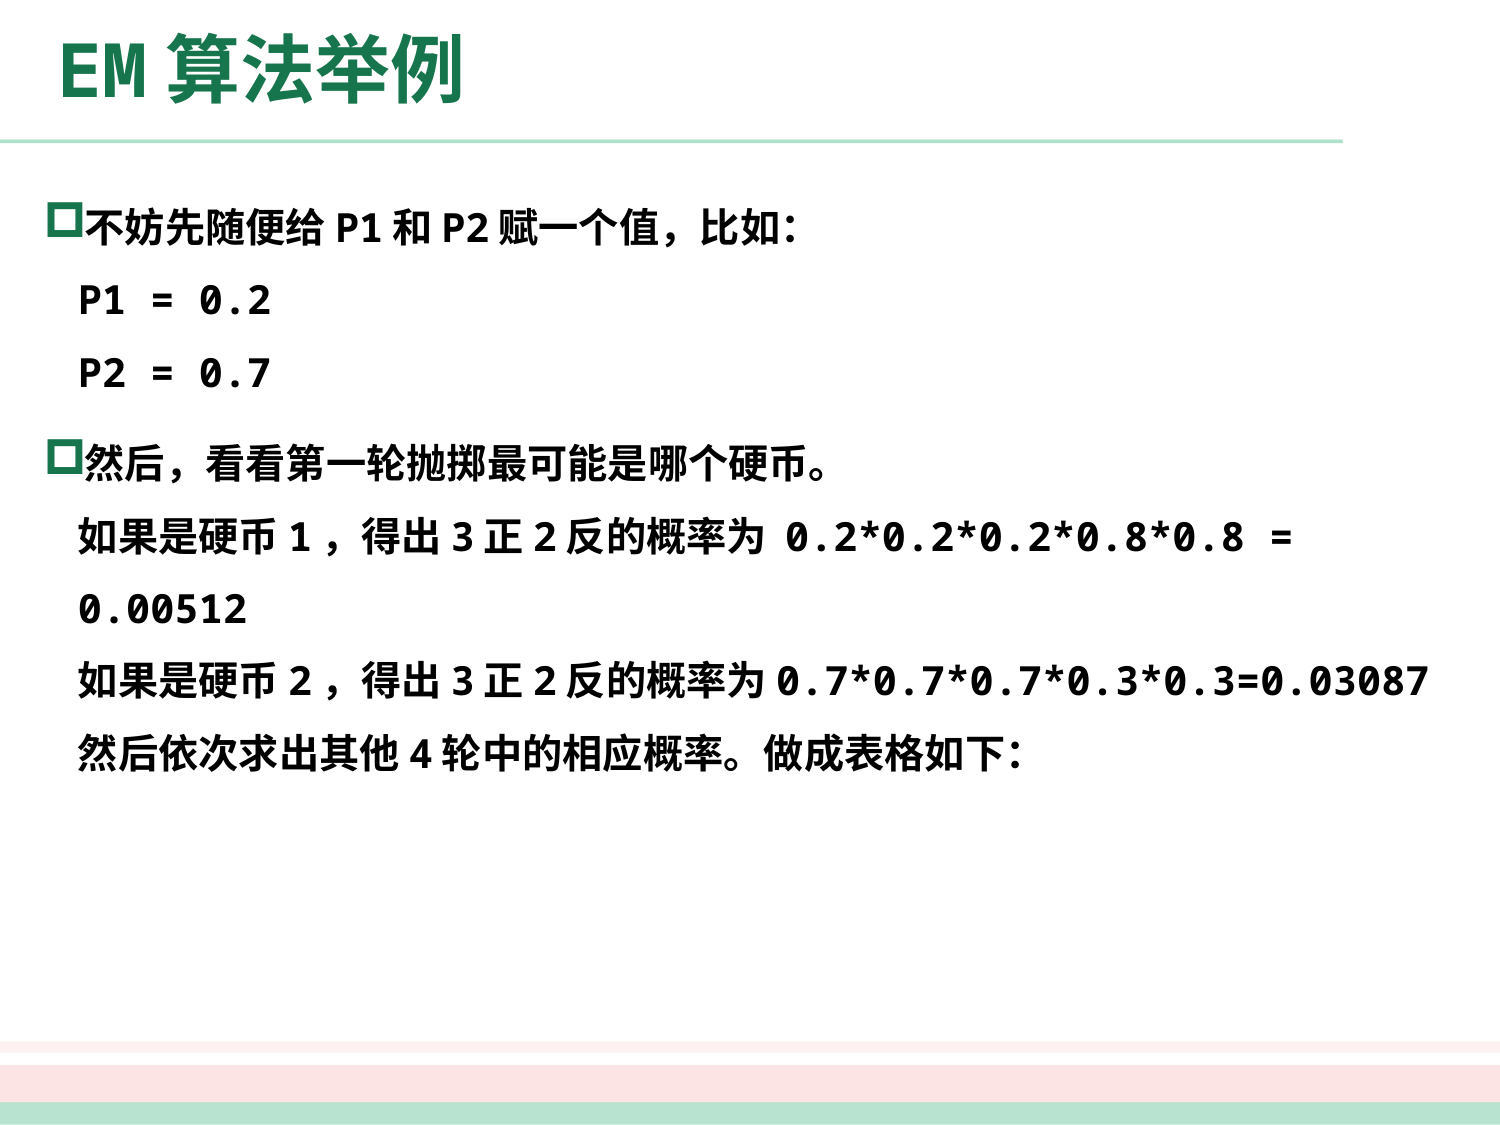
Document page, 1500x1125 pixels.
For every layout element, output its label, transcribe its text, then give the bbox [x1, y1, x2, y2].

list 不妨先随便给P1和P2赋一个值，比如： P1 = 0.2 P2 = 0.7 然后，看看第一轮抛掷最可能是哪个硬币。 如果是硬币1，得出3正2反的概率为 0.2*0.2*0.2*0.8*0.8 = 0.00512 如果是硬币2，得出3正2反的概率为0.7*0.7*0.7*0.3*0.3=0.03087 然后依次求出其他4轮中的相应概率。做成表格如下： [28, 170, 1460, 805]
title EM算法举例 [42, 8, 1223, 138]
picture [0, 0, 1500, 1125]
